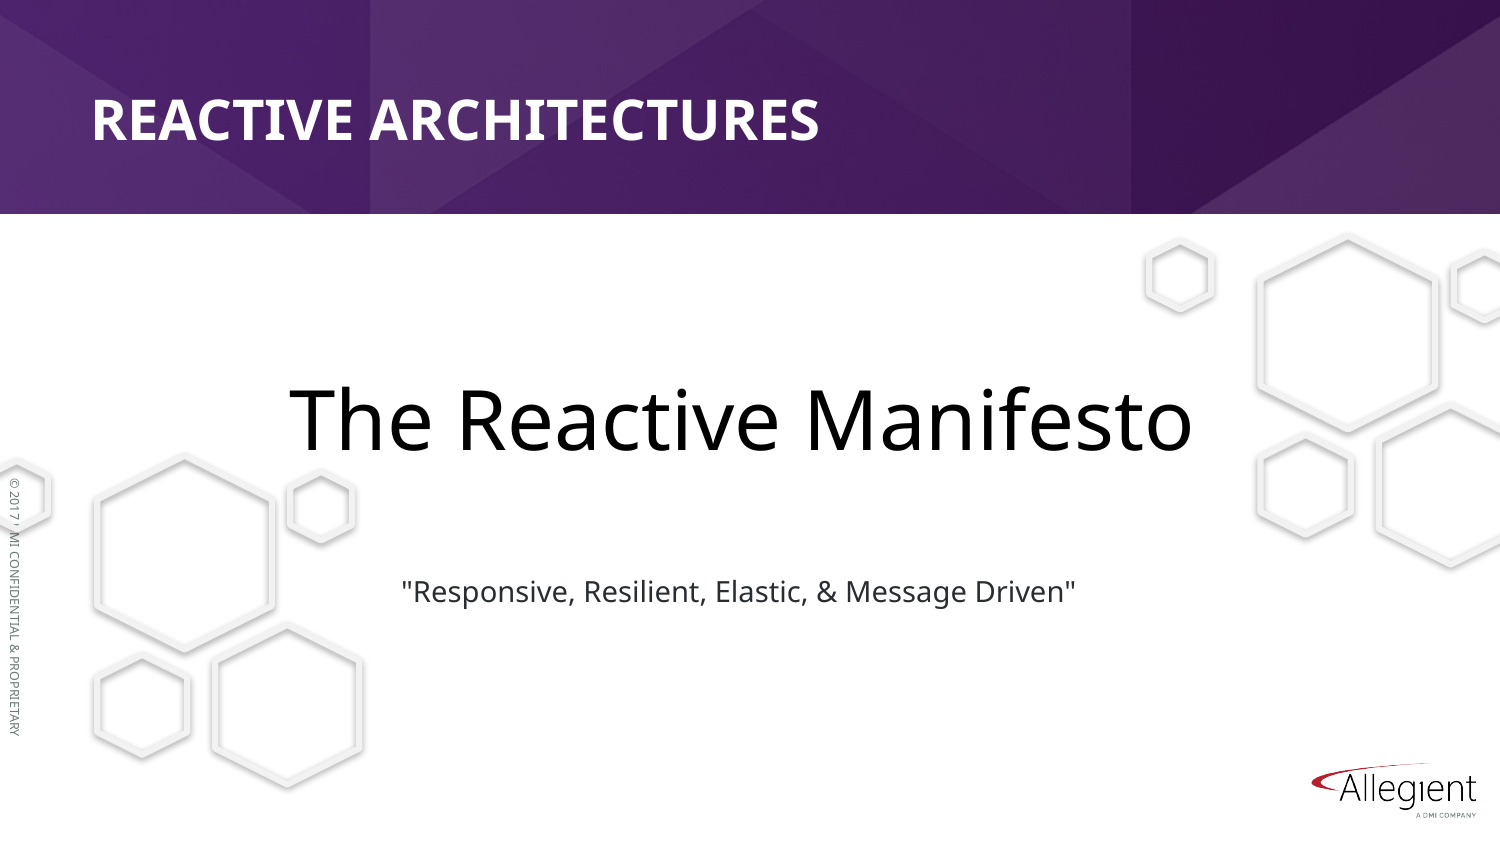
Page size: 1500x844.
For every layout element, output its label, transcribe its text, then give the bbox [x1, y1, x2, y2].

picture [0, 0, 1500, 214]
list The Reactive Manifesto [73, 359, 1412, 801]
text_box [1149, 235, 1500, 565]
title Reactive Architectures [75, 69, 1410, 172]
picture [1311, 763, 1476, 818]
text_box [0, 455, 360, 785]
text_box "Responsive, Resilient, Elastic, & Message Driven" [373, 565, 1112, 616]
